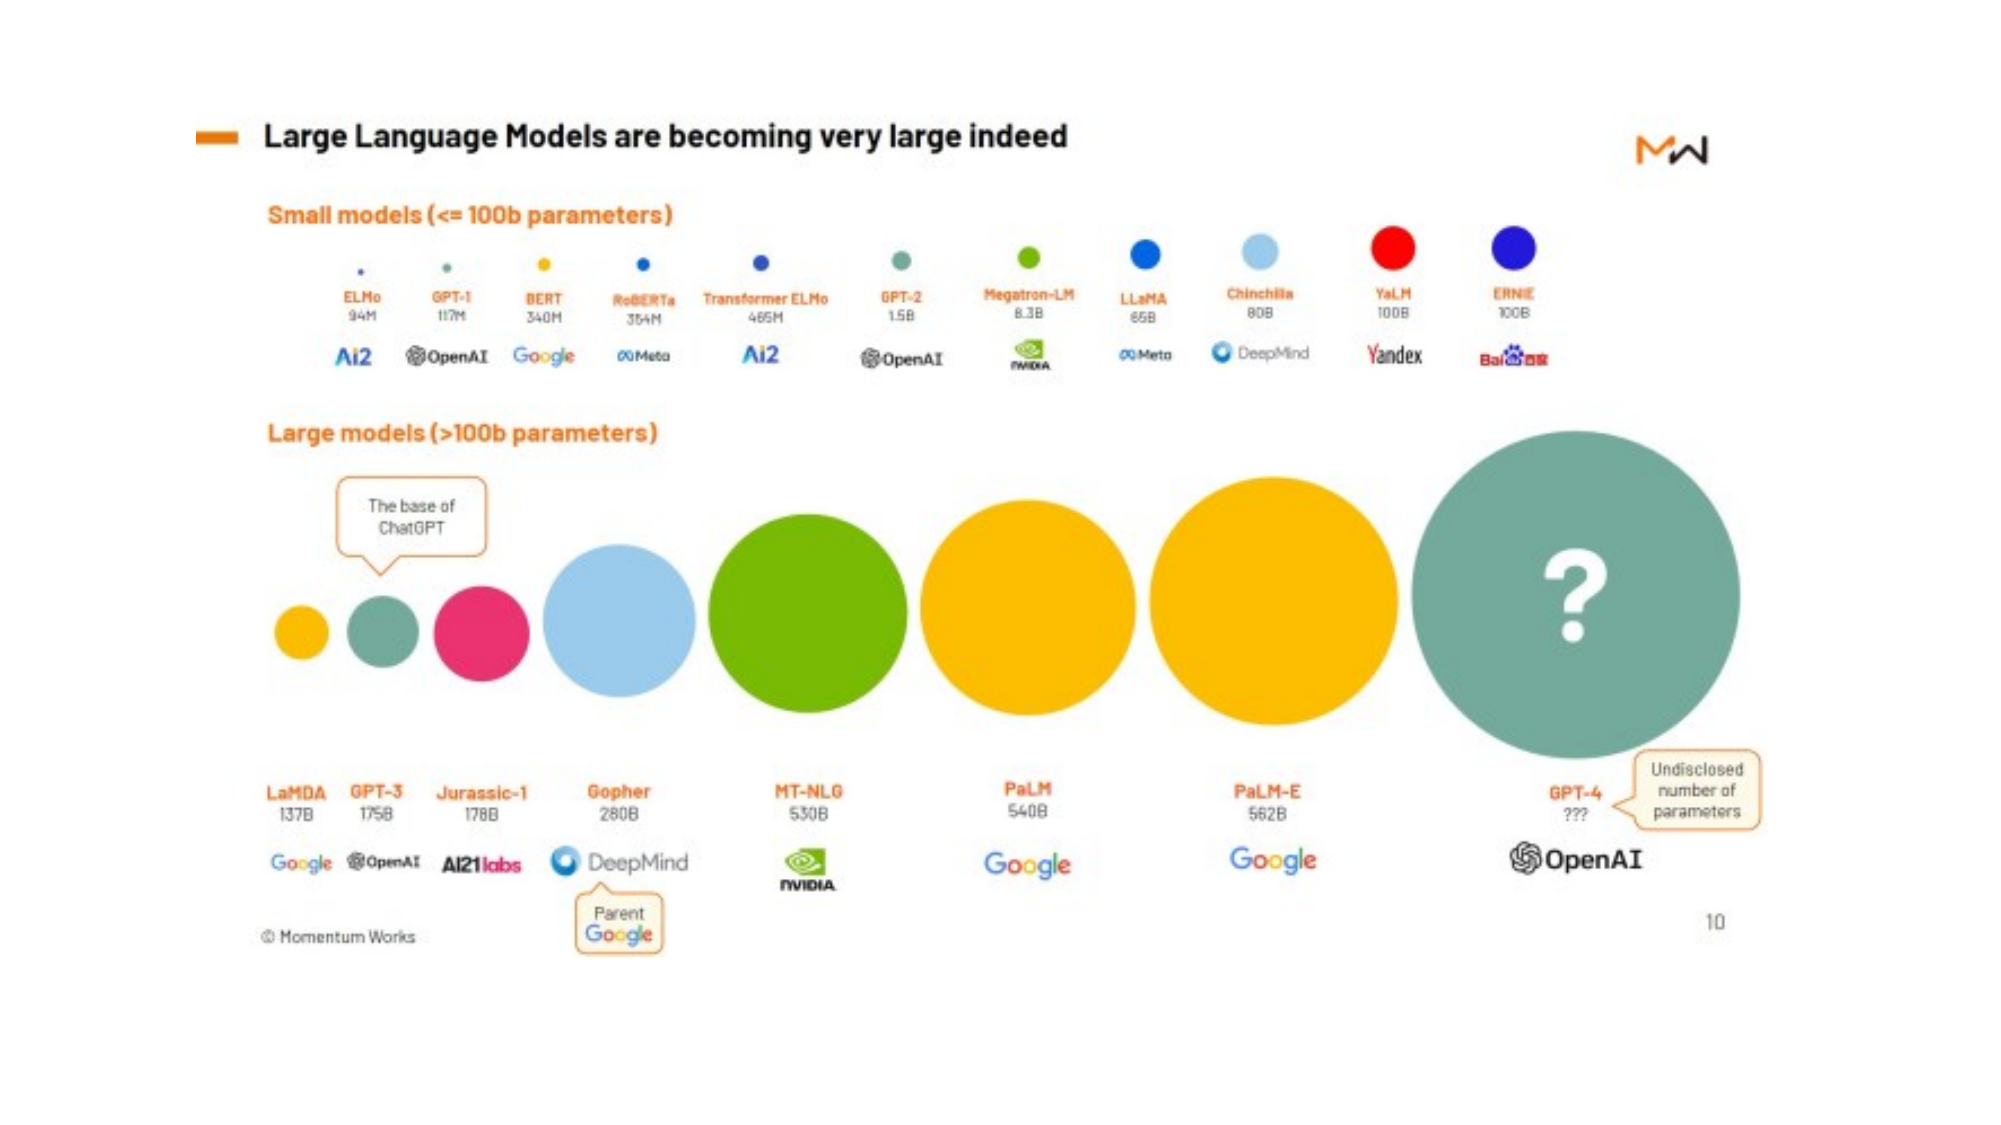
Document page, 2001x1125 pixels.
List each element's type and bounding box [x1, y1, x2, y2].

list [195, 80, 1768, 957]
